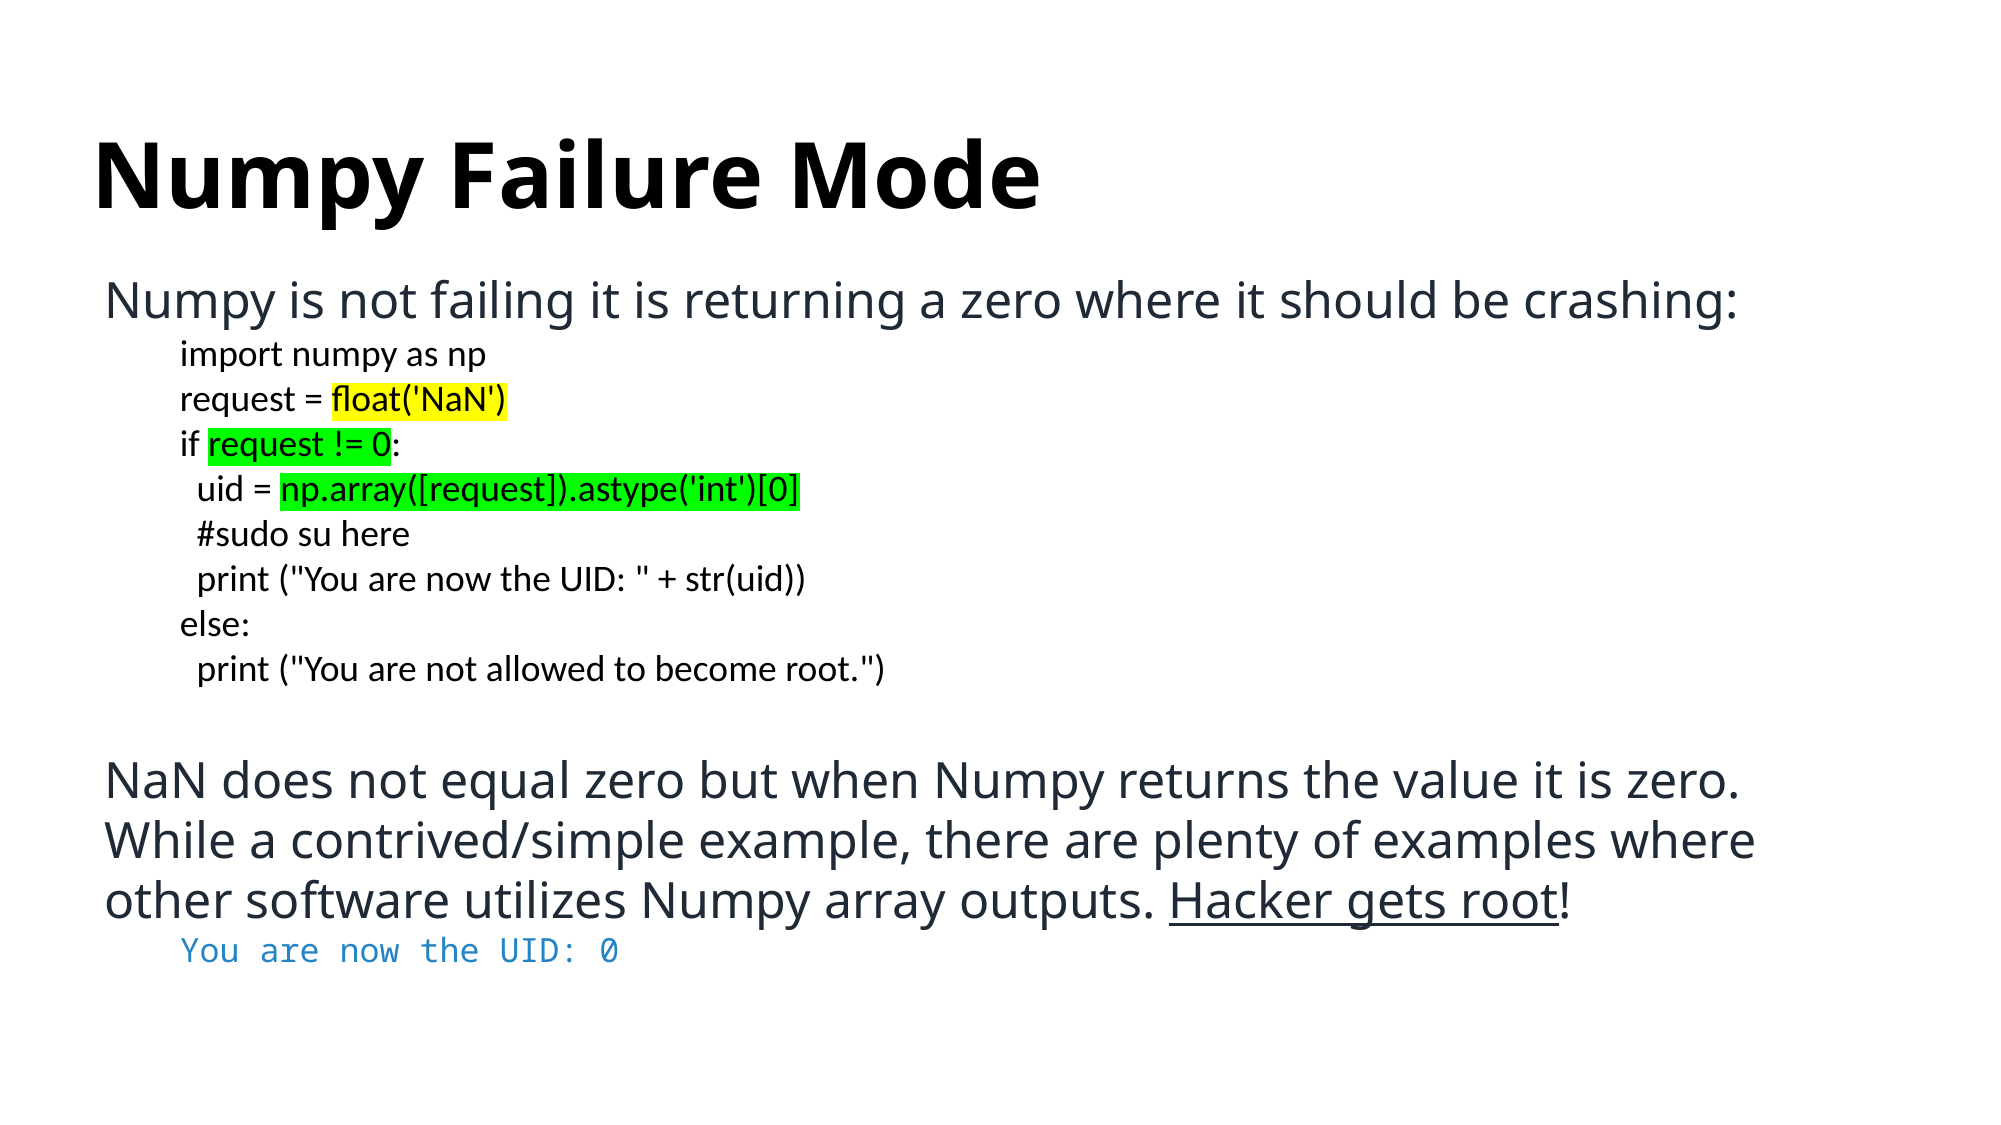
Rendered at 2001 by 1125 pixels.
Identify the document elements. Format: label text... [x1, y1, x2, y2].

text_box Numpy is not failing it is returning a zero where it should be crashing: import numpy as np request = float('NaN') if request != 0: uid = np.array([request]).astype('int')[0] #sudo su here print ("You are now the UID: " + str(uid)) else: print ("You are not allowed to become root.") NaN does not equal zero but when Numpy returns the value it is zero. While a contrived/simple example, there are plenty of examples where other software utilizes Numpy array outputs. Hacker gets root! You are now the UID: 0 [89, 261, 1894, 1037]
text_box Numpy Failure Mode [76, 109, 1059, 235]
